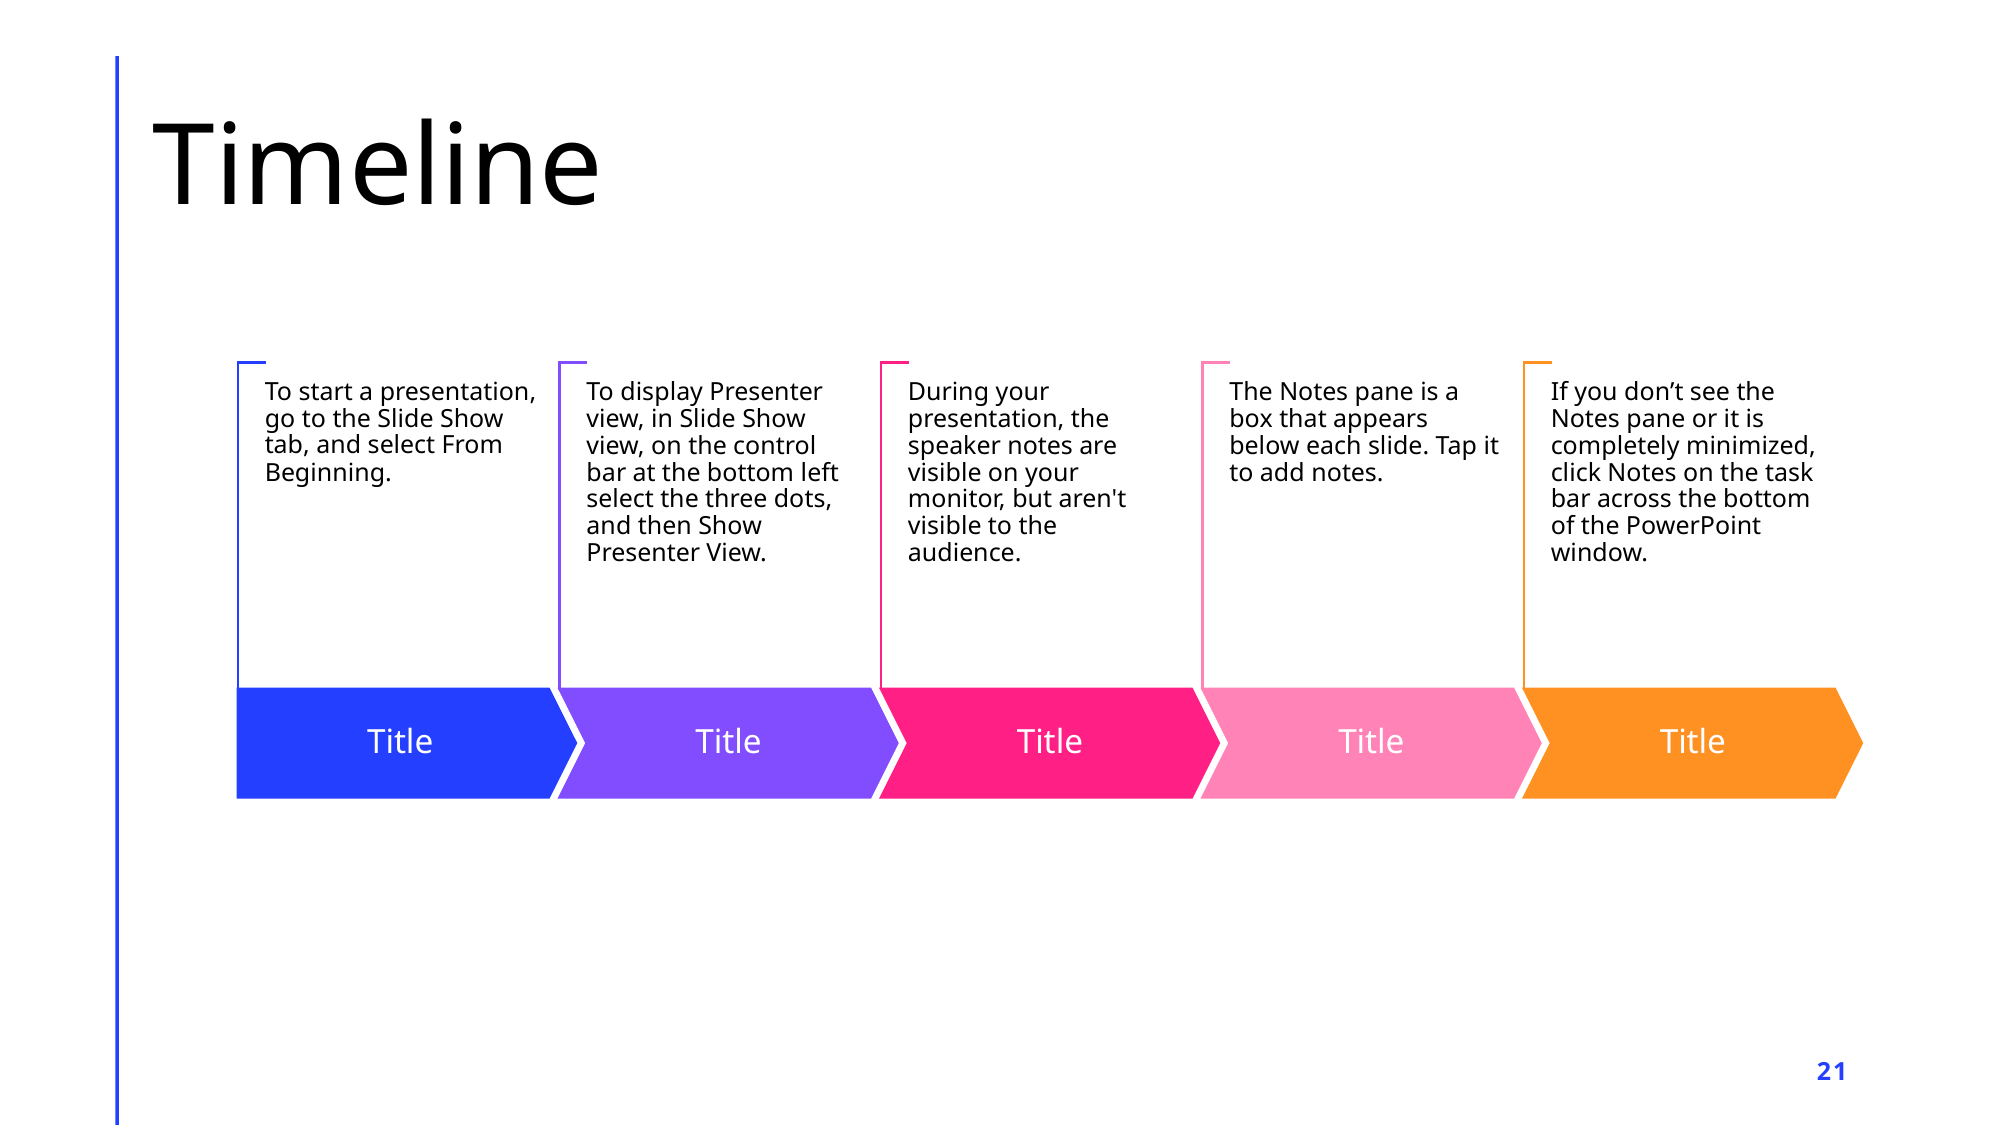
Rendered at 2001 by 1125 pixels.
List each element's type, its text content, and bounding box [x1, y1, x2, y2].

title Timeline [137, 59, 1863, 278]
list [237, 217, 1863, 943]
slide_number 21 [1412, 1042, 1863, 1103]
